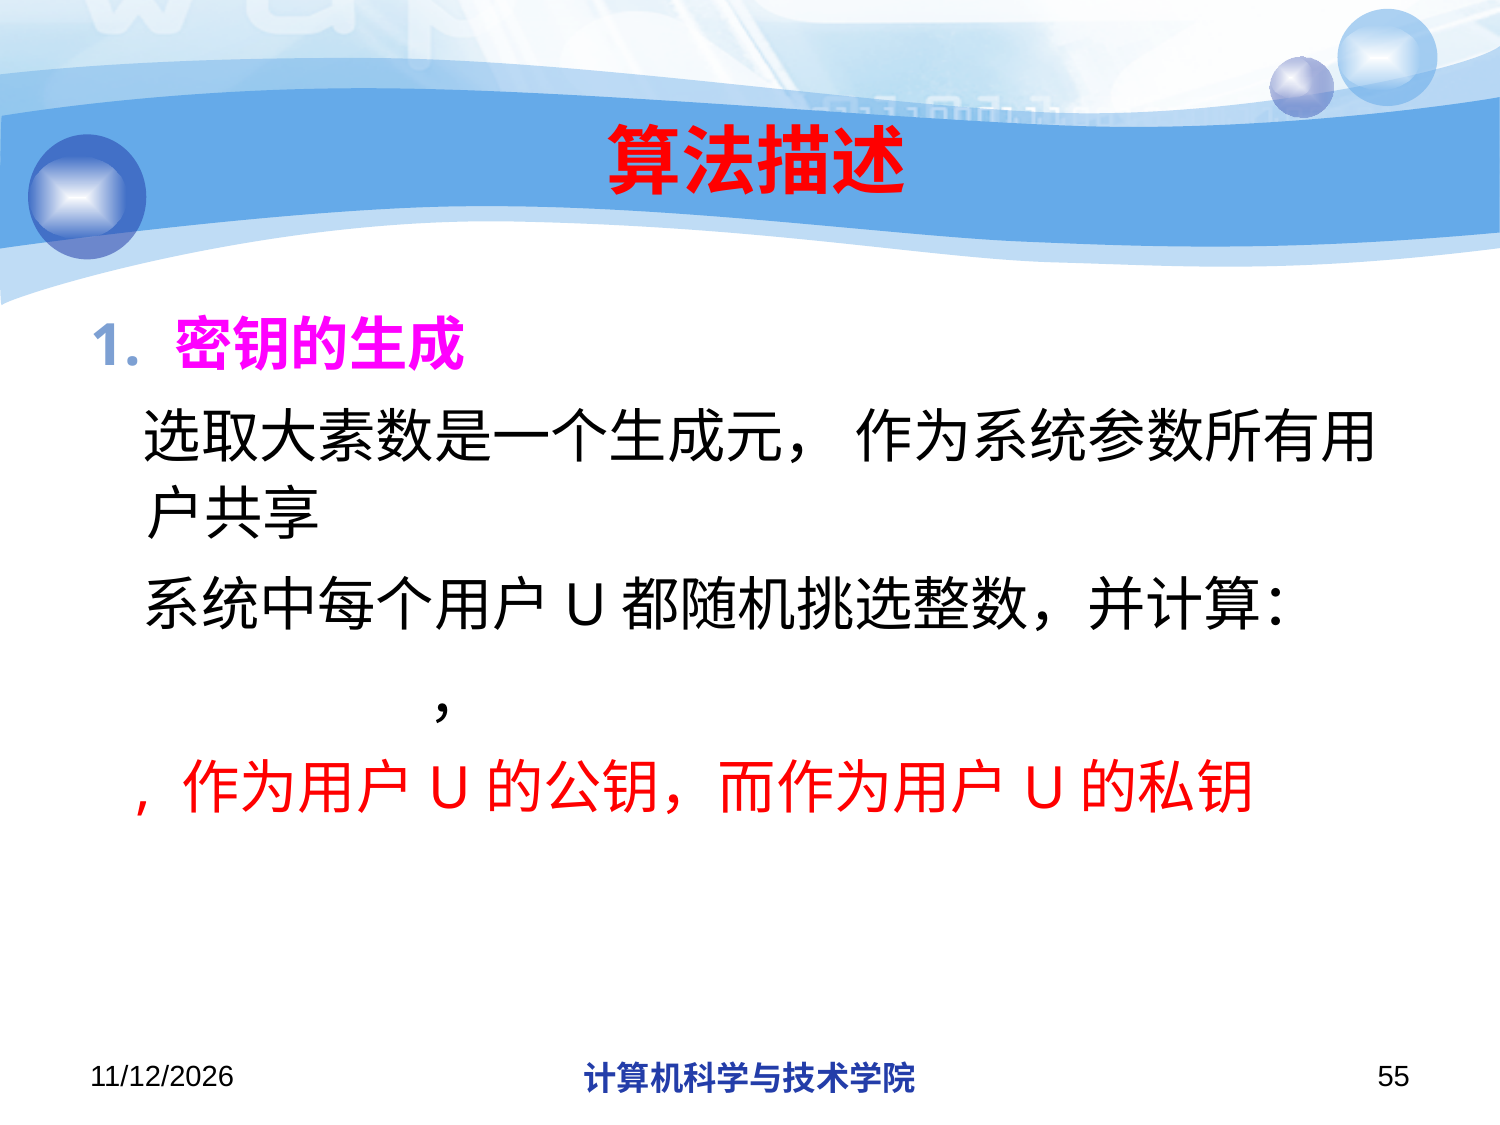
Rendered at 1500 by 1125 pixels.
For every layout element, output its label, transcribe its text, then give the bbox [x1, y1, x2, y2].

slide_number 55 [1074, 1049, 1426, 1103]
footer 计算机科学与技术学院 [512, 1049, 988, 1103]
title 算法描述 [149, 112, 1363, 206]
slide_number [74, 1049, 426, 1103]
picture [0, 0, 1500, 112]
